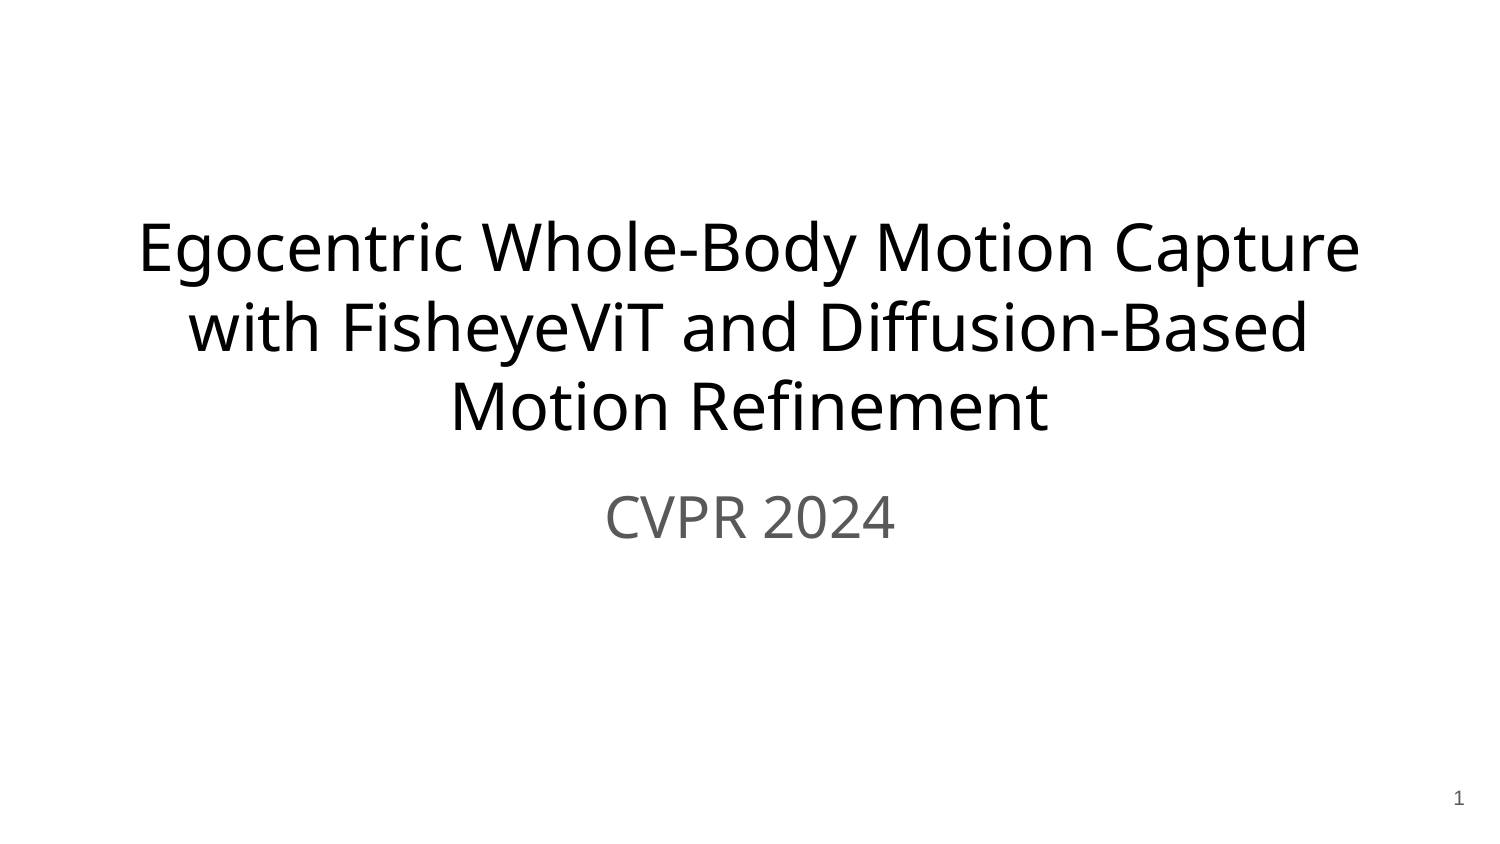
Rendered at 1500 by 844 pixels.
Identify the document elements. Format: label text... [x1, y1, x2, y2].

subtitle CVPR 2024 [51, 464, 1449, 595]
slide_number ‹#› [1389, 764, 1480, 830]
title Egocentric Whole-Body Motion Capture with FisheyeViT and Diffusion-Based Motion Refinement [51, 122, 1449, 459]
